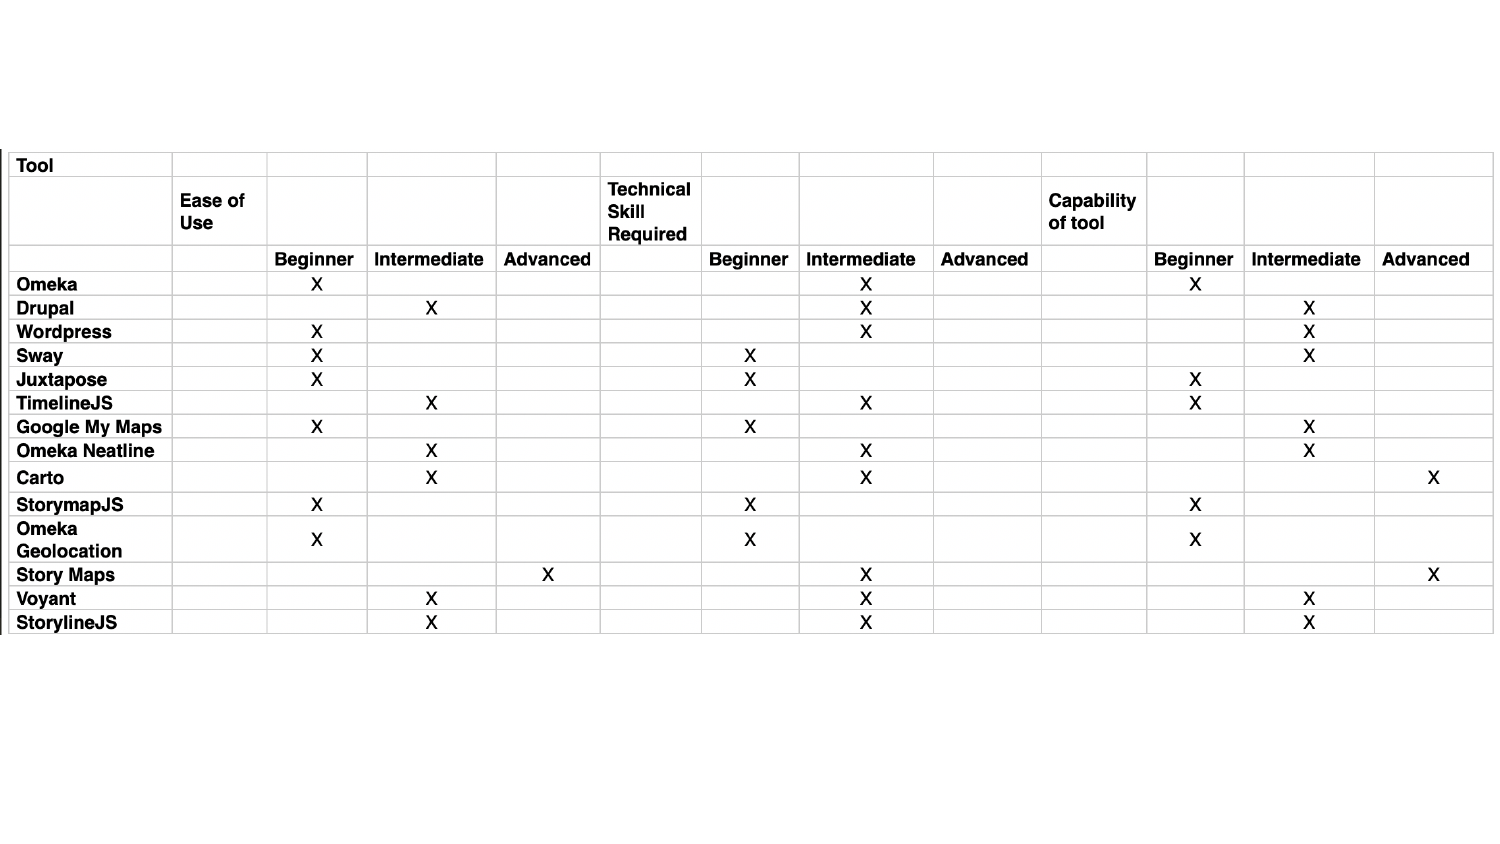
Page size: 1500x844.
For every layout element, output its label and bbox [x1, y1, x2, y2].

picture [0, 149, 1500, 635]
